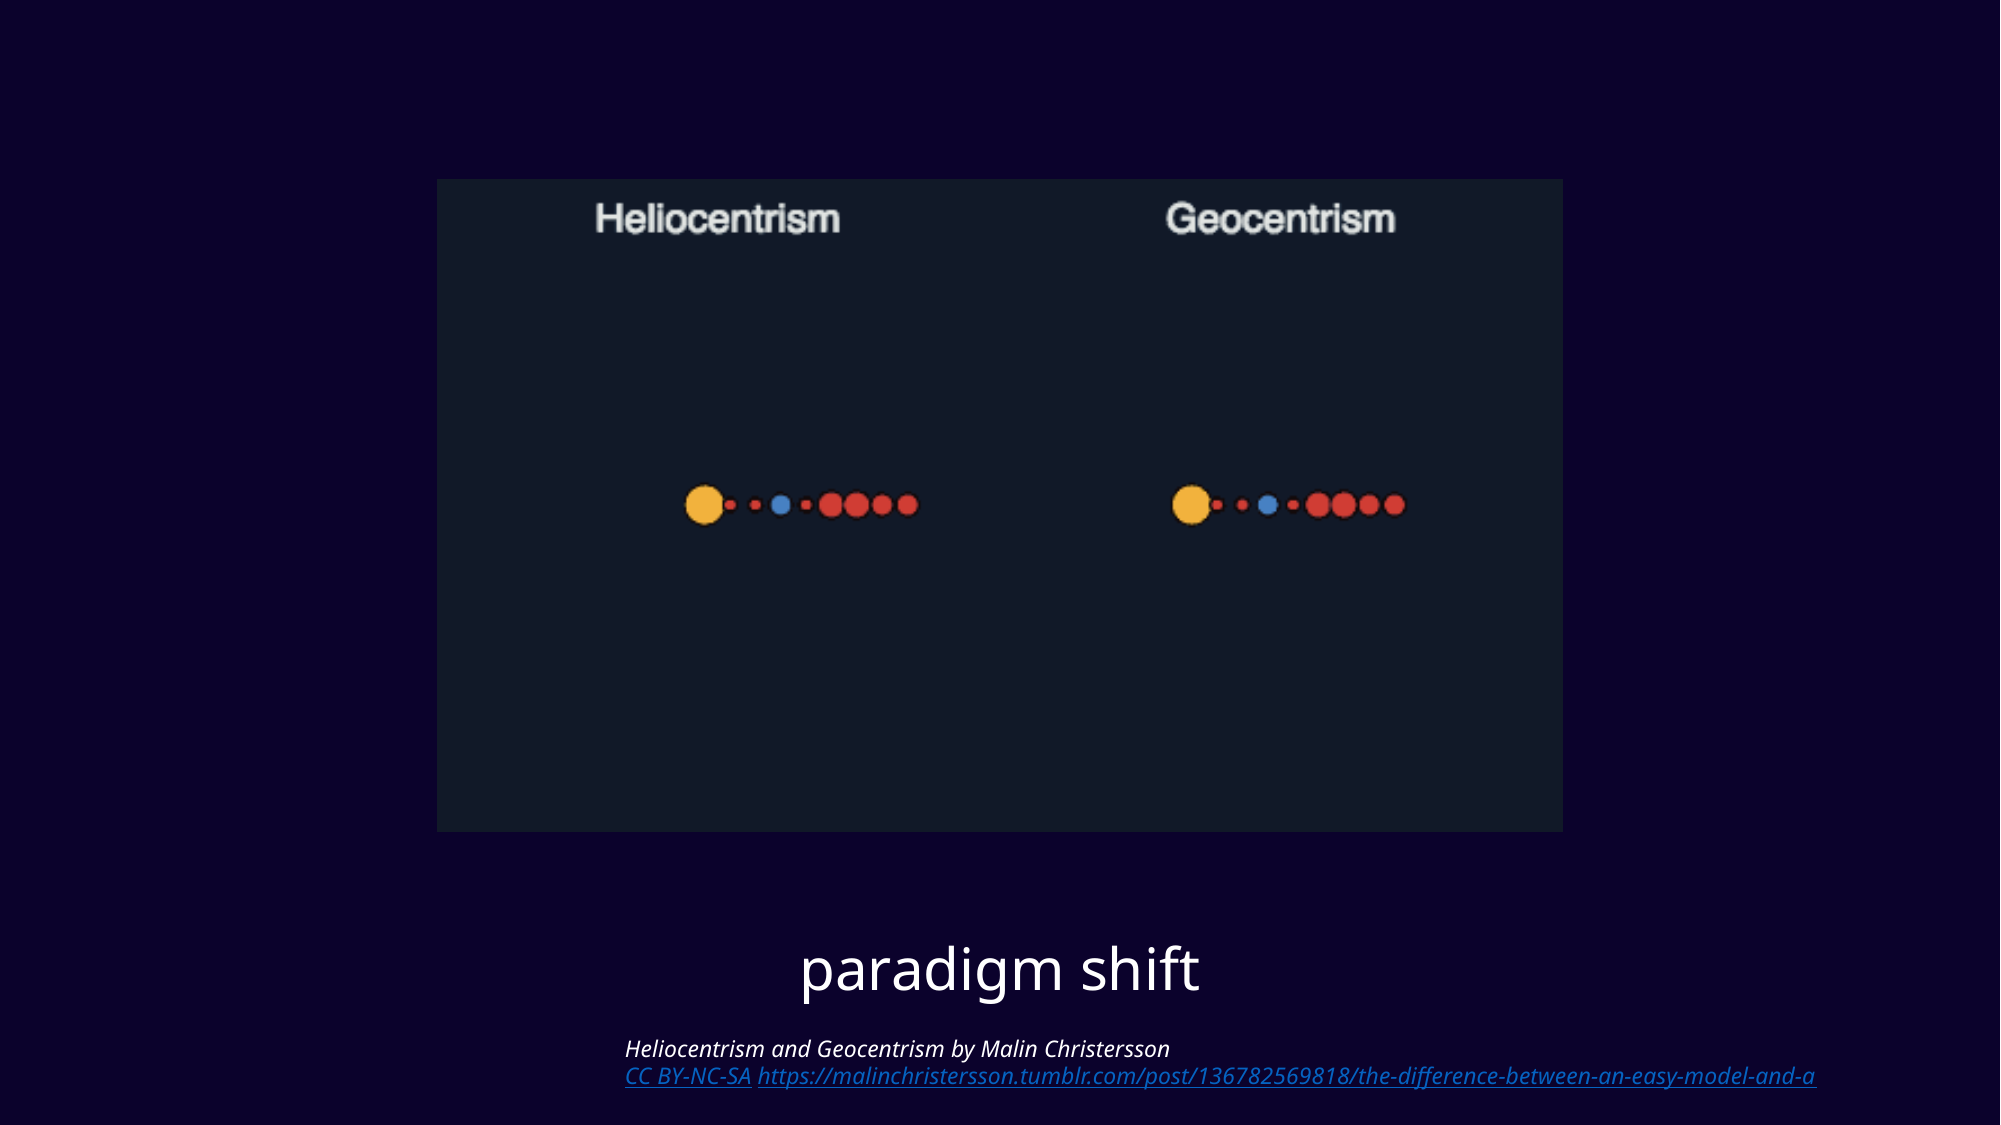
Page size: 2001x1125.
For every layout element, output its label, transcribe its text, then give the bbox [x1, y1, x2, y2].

text_box paradigm shift [715, 924, 1284, 1010]
picture [437, 179, 1563, 832]
text_box Heliocentrism and Geocentrism by Malin Christersson CC BY-NC-SA https://malinchristersson.tumblr.com/post/136782569818/the-difference-between-an-easy-model-and-a [610, 1027, 2000, 1101]
